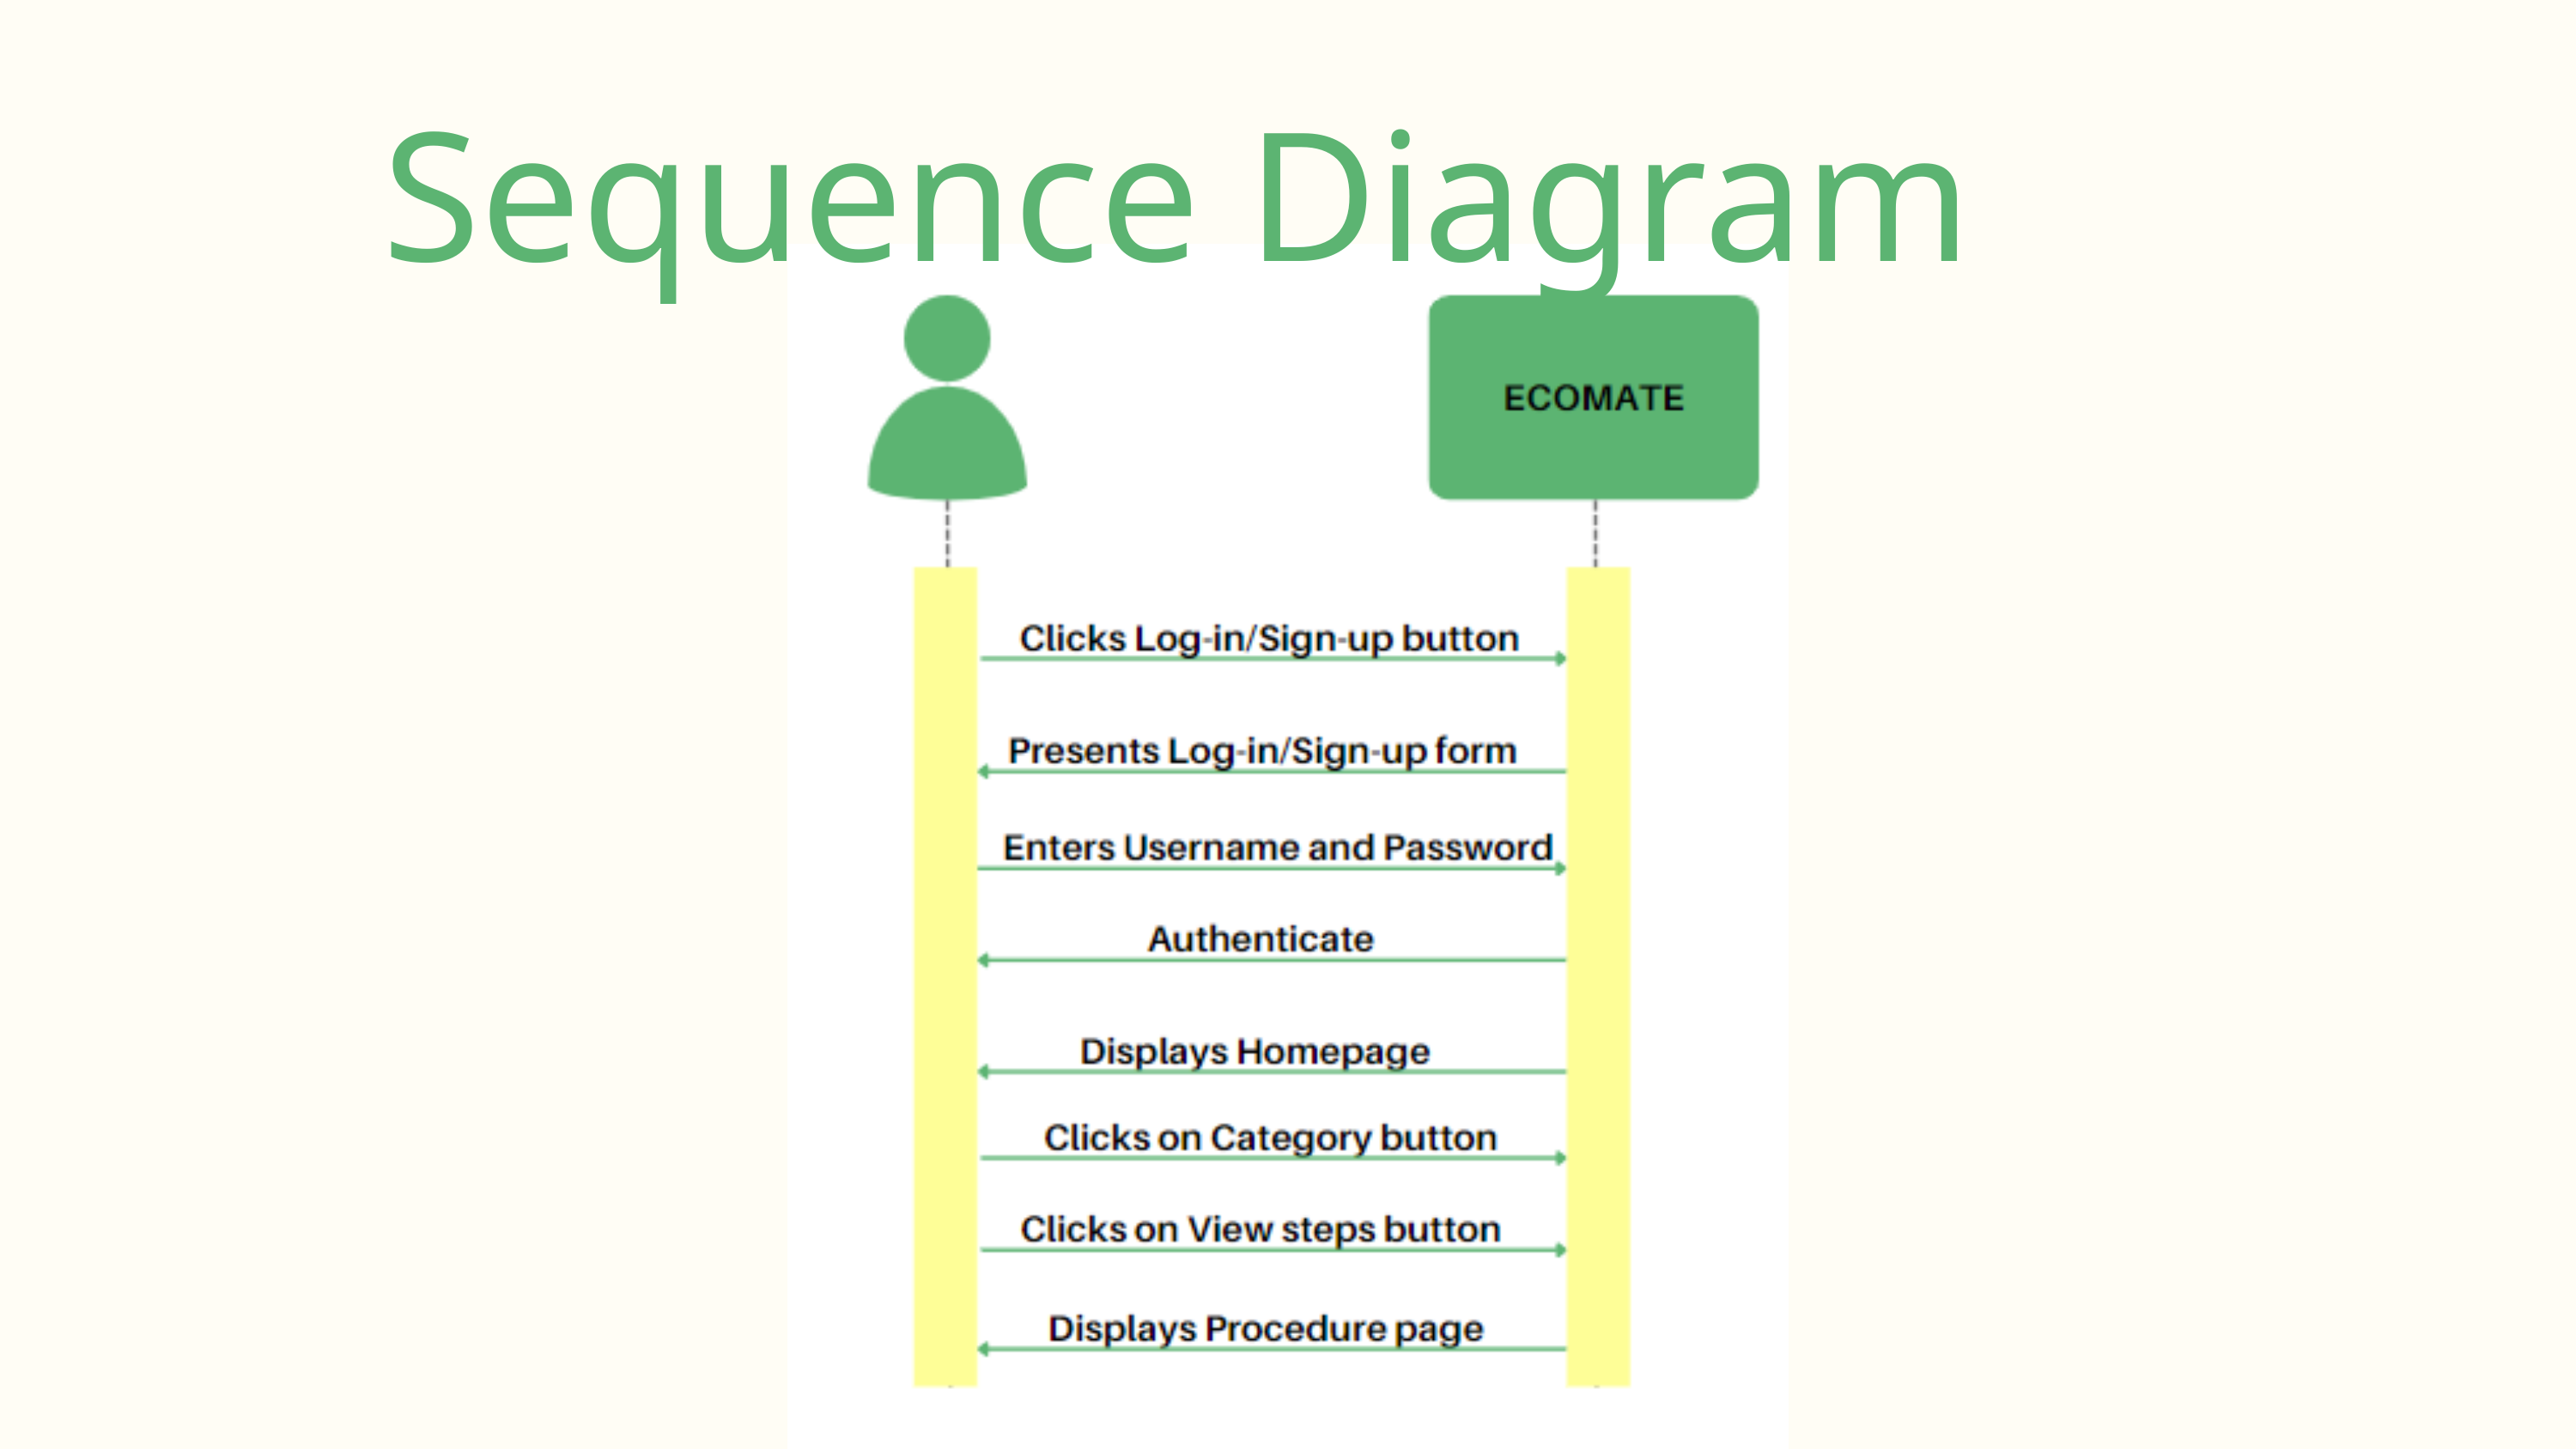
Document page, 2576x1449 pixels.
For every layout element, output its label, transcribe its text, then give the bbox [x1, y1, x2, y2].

text_box Sequence Diagram [382, 136, 2193, 298]
text_box [787, 298, 1789, 1449]
